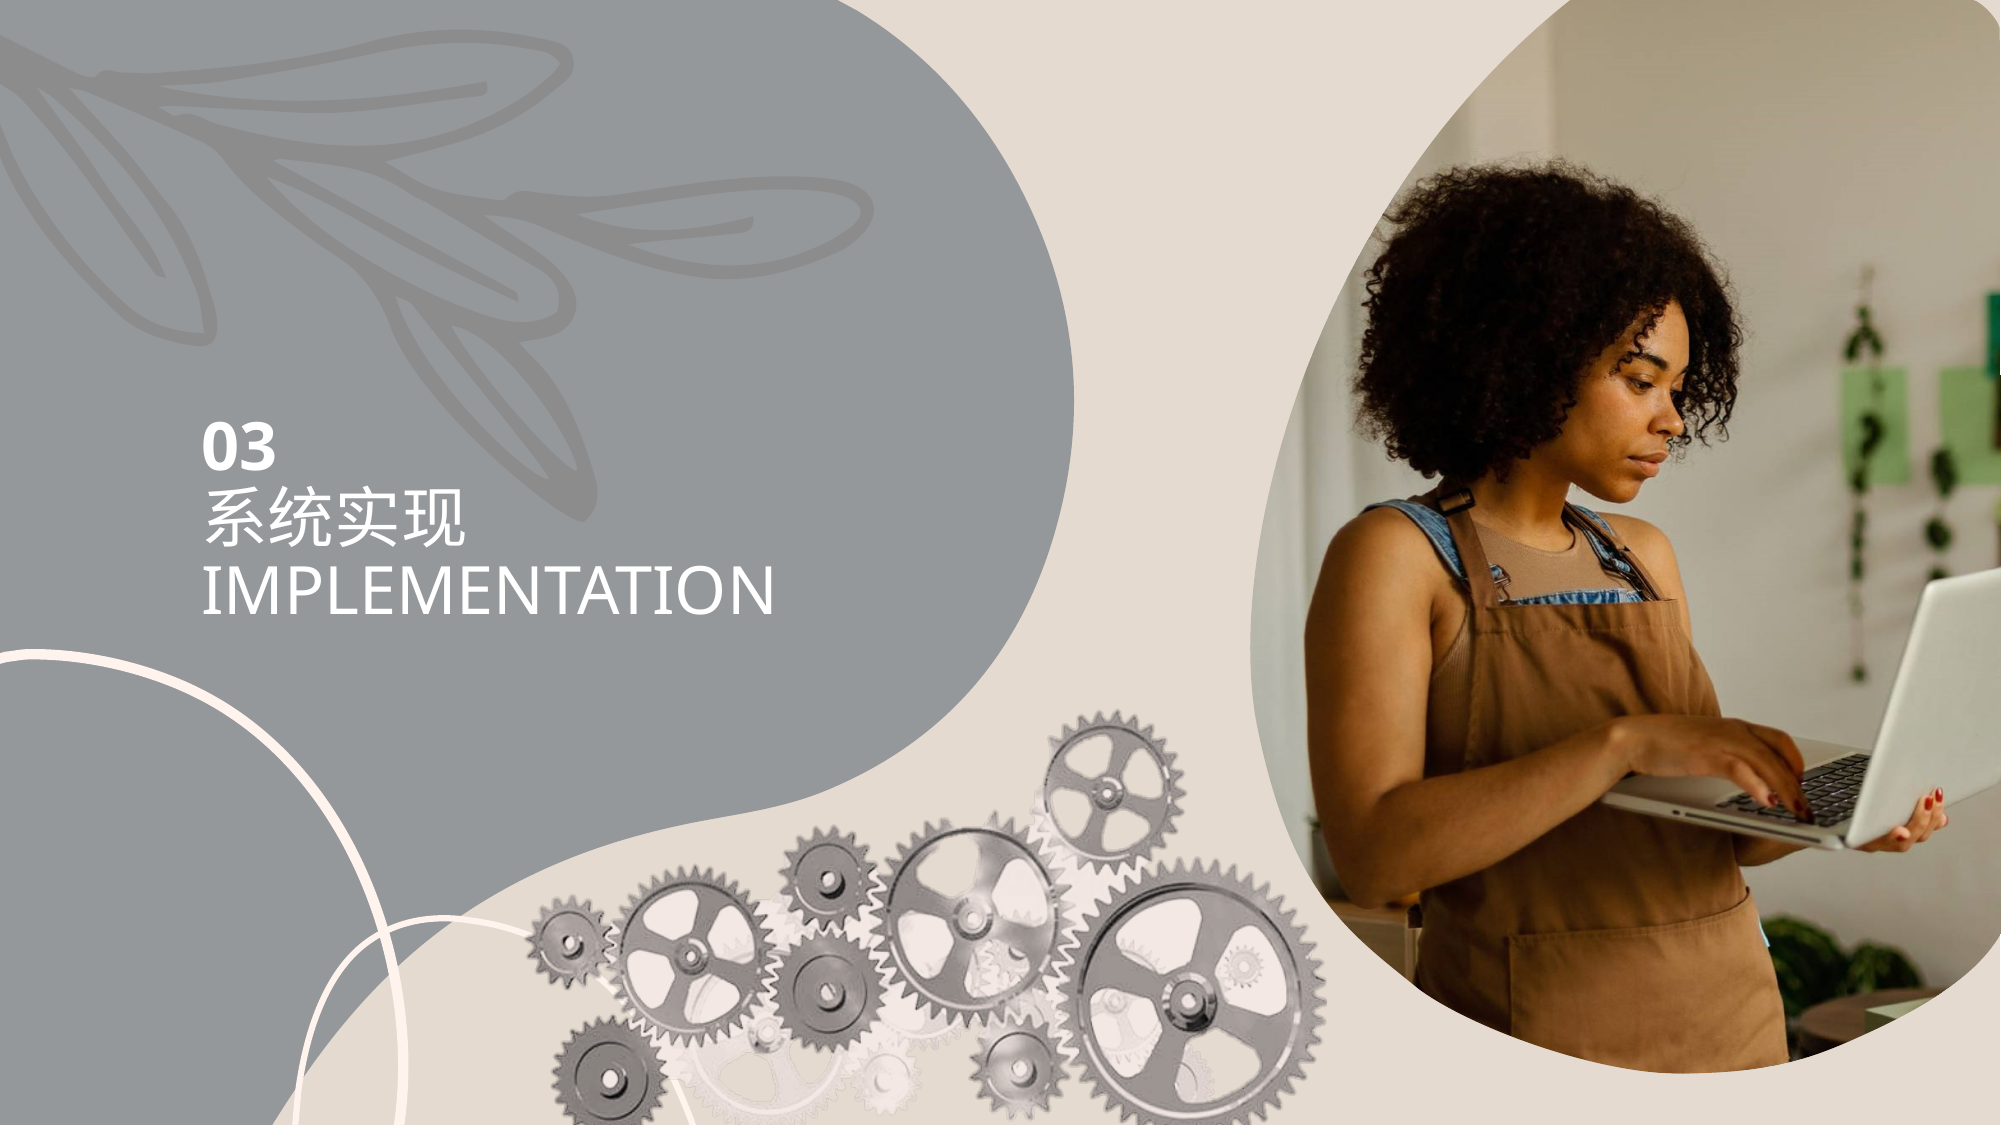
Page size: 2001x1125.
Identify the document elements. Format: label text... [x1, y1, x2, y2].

picture [503, 0, 2001, 1125]
title 03 系统实现 IMPLEMENTATION [186, 108, 1112, 934]
